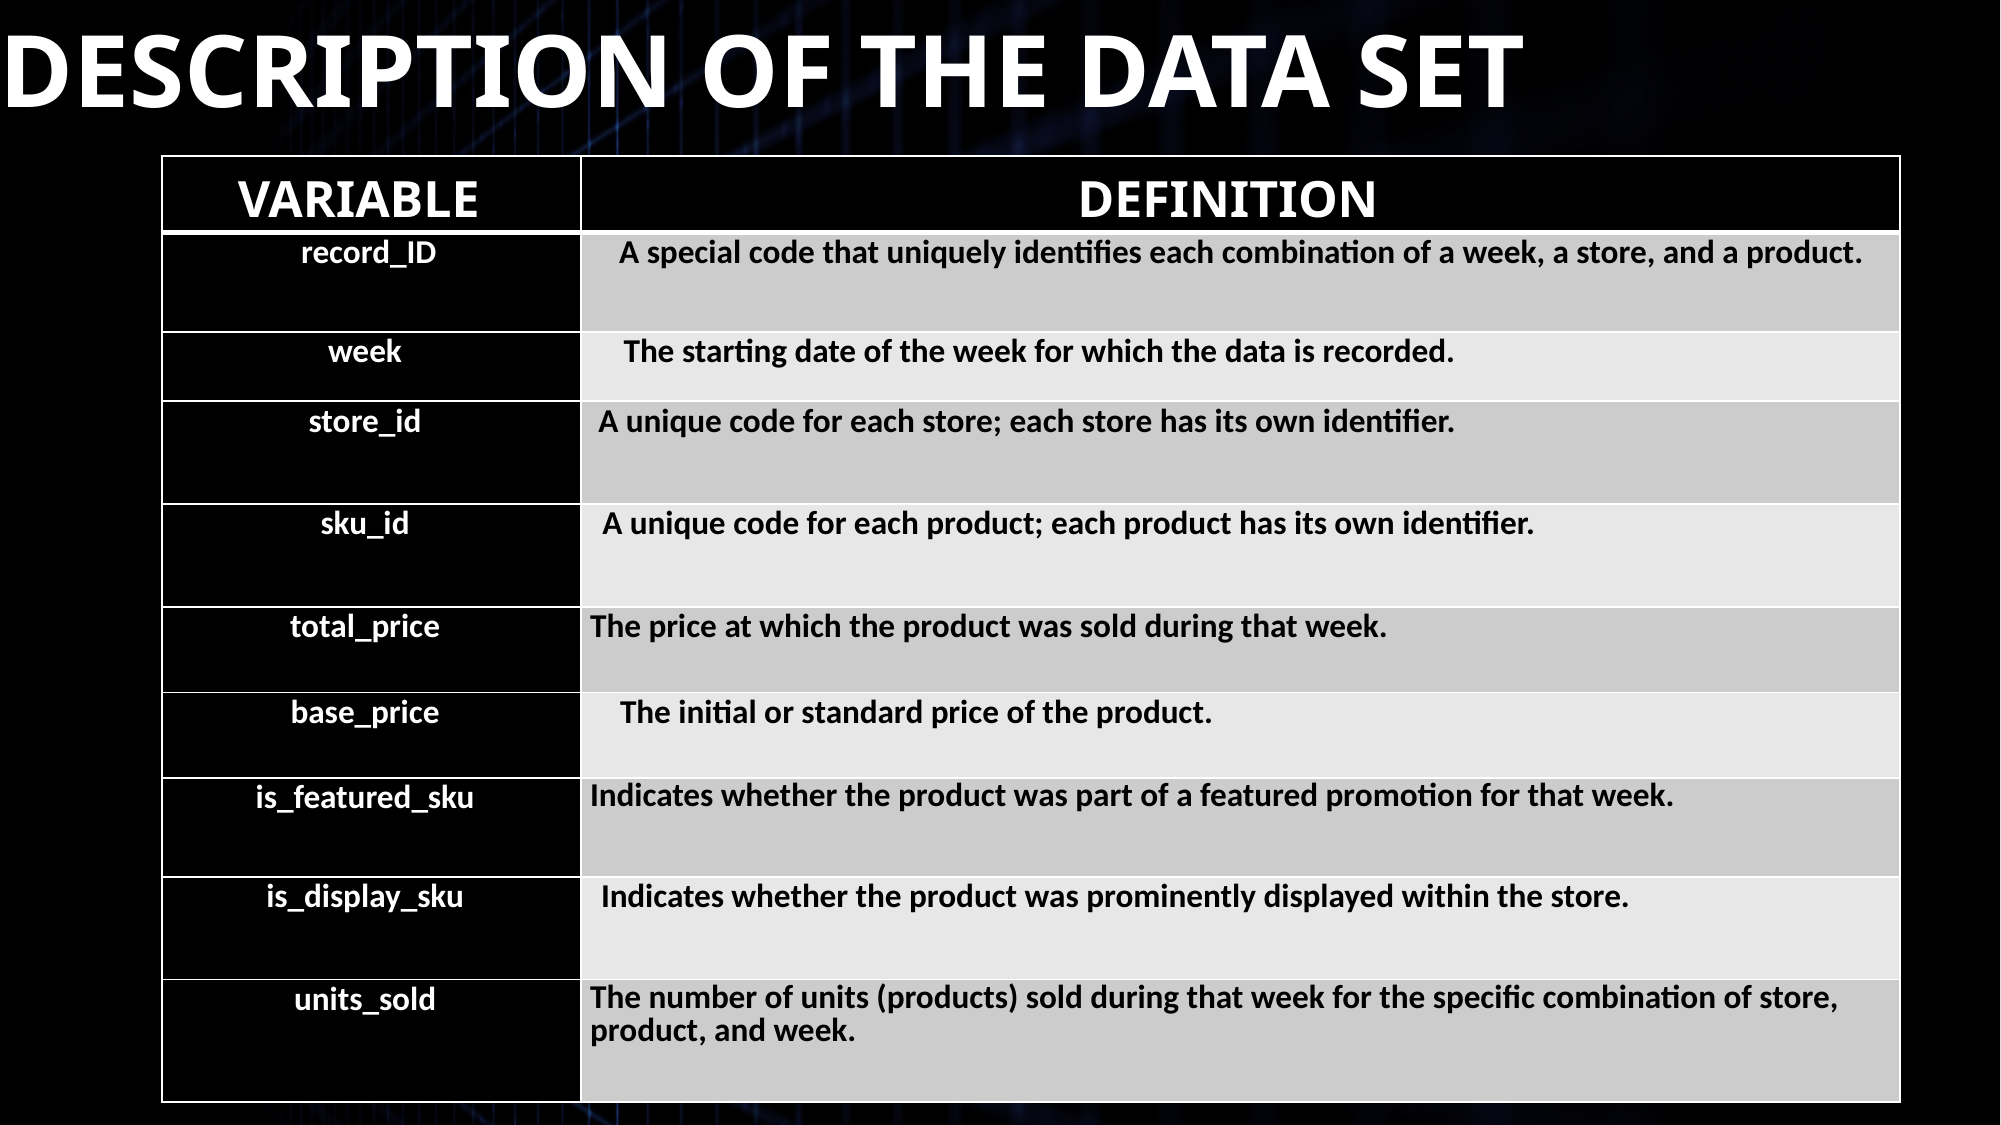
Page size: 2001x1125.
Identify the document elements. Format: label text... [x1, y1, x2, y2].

table_header VARIABLE [163, 157, 580, 230]
table_cell The price at which the product was sold during that week. [582, 608, 1899, 692]
table_cell A unique code for each store; each store has its own identifier. [582, 402, 1899, 503]
table_cell Indicates whether the product was prominently displayed within the store. [582, 878, 1899, 979]
table_cell is_featured_sku [163, 779, 580, 876]
table_cell Indicates whether the product was part of a featured promotion for that week. [582, 779, 1899, 876]
table_cell is_display_sku [163, 878, 580, 979]
table_cell The initial or standard price of the product. [582, 693, 1899, 777]
table_cell total_price [163, 608, 580, 692]
text_box DESCRIPTION OF THE DATA SET [0, 5, 1557, 138]
table_cell units_sold [163, 980, 580, 1101]
picture [0, 0, 2001, 1125]
table_cell A unique code for each product; each product has its own identifier. [582, 505, 1899, 606]
table_cell sku_id [163, 505, 580, 606]
table_cell store_id [163, 402, 580, 503]
table_cell week [163, 333, 580, 400]
table_cell record_ID [163, 235, 580, 331]
table_cell base_price [163, 693, 580, 777]
table_cell The number of units (products) sold during that week for the specific combination of store, product, and week. [582, 980, 1899, 1101]
table_cell The starting date of the week for which the data is recorded. [582, 333, 1899, 400]
table_header DEFINITION [582, 157, 1899, 230]
table_cell A special code that uniquely identifies each combination of a week, a store, and a product. [582, 235, 1899, 331]
